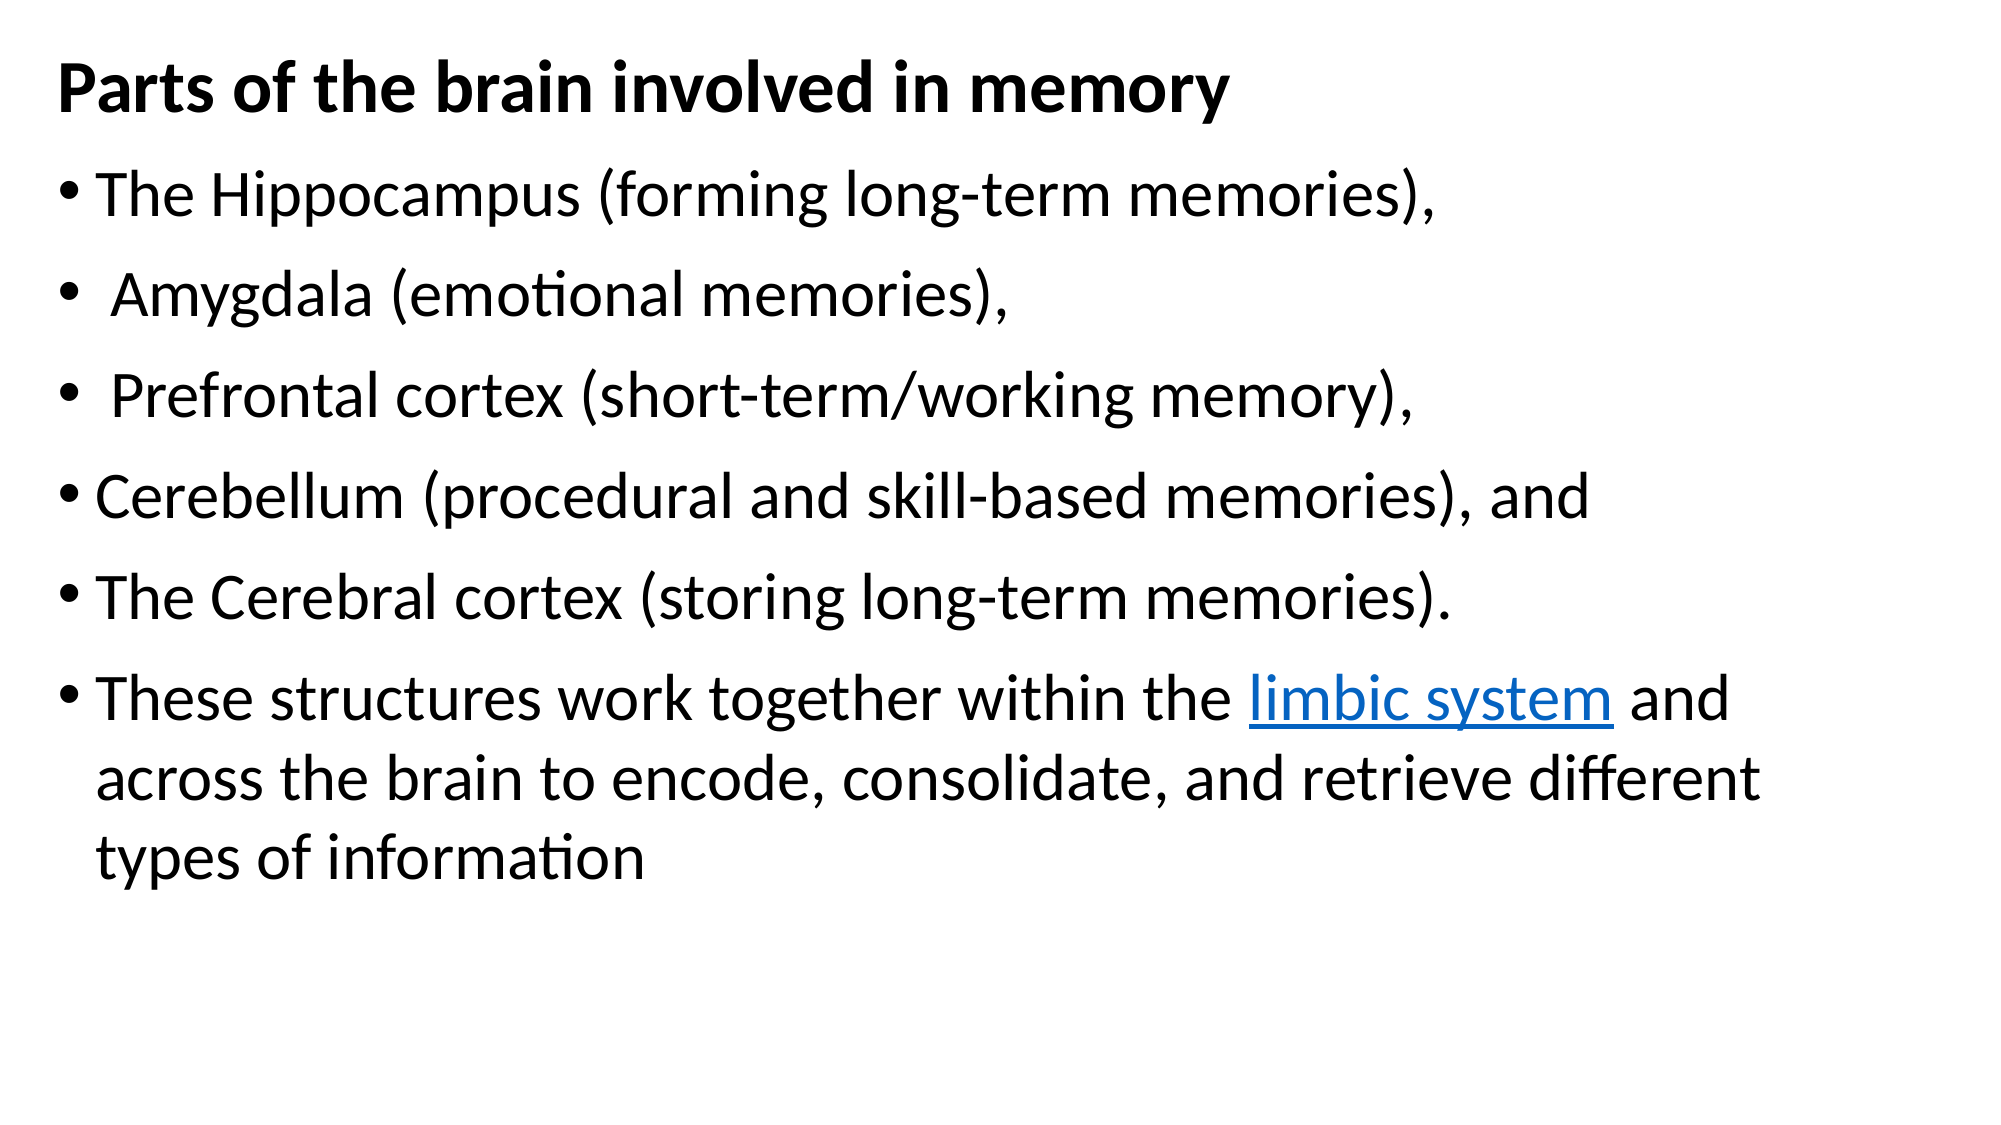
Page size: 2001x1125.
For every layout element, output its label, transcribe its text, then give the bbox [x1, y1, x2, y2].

list Parts of the brain involved in memory The Hippocampus (forming long-term memories), Amygdala (emotional memories), Prefrontal cortex (short-term/working memory), Cerebellum (procedural and skill-based memories), and The Cerebral cortex (storing long-term memories). These structures work together within the limbic system and across the brain to encode, consolidate, and retrieve different types of information [42, 39, 1865, 1125]
